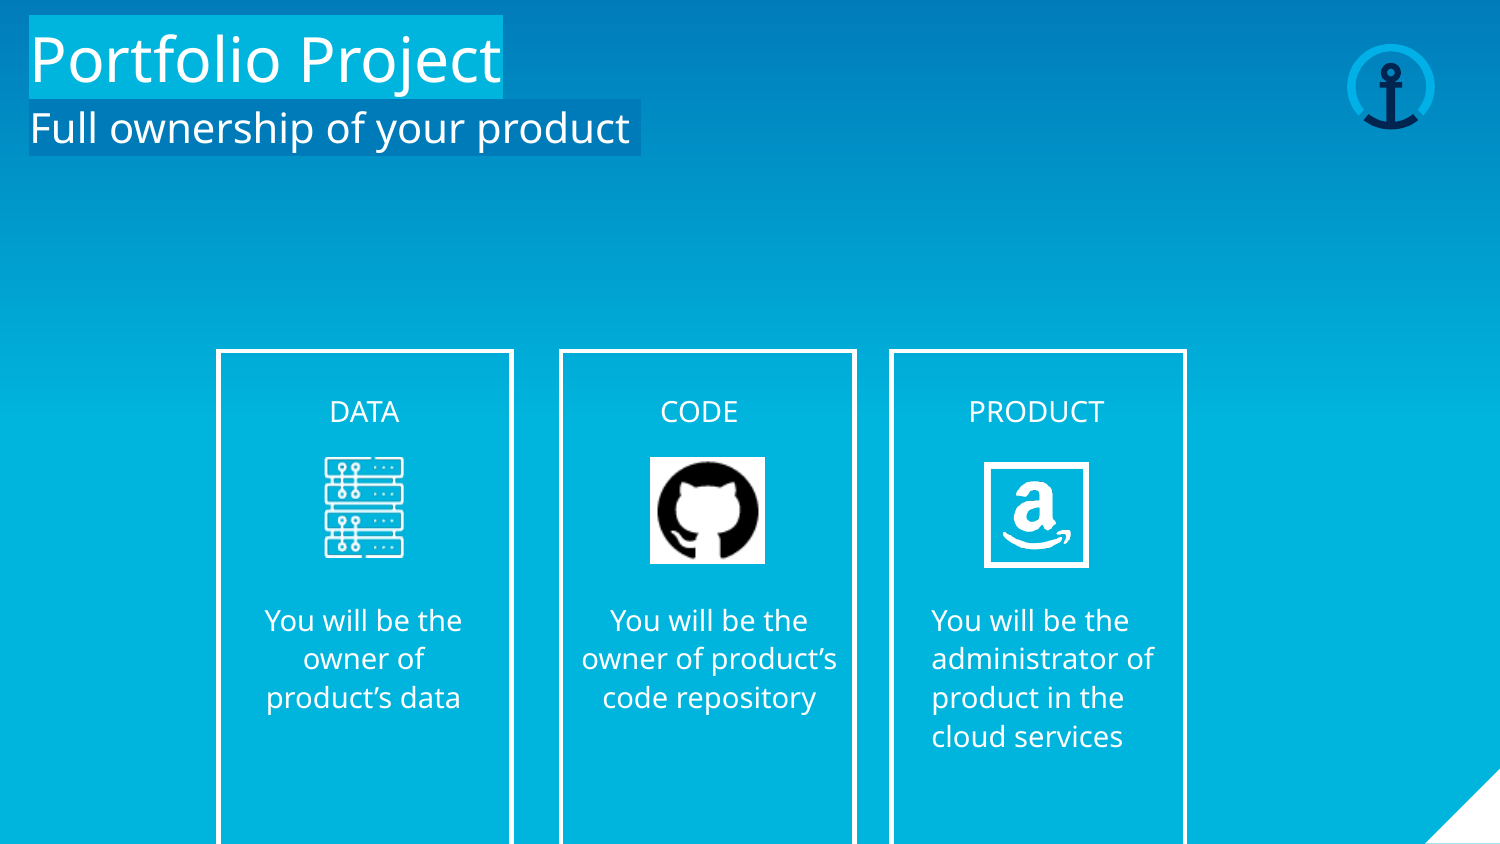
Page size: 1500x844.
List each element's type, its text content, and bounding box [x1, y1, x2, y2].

picture [650, 457, 765, 564]
picture [560, 350, 856, 415]
text_box Portfolio Project Full ownership of your product [29, 8, 749, 175]
picture [890, 350, 1186, 415]
picture [314, 457, 415, 558]
text_box [218, 351, 512, 844]
text_box [891, 351, 1186, 844]
picture [217, 350, 513, 415]
text_box You will be the owner of product’s code repository [560, 598, 839, 812]
text_box [560, 351, 855, 844]
picture [983, 462, 1090, 569]
text_box PRODUCT [953, 386, 1120, 436]
text_box You will be the owner of product’s data [218, 598, 491, 812]
